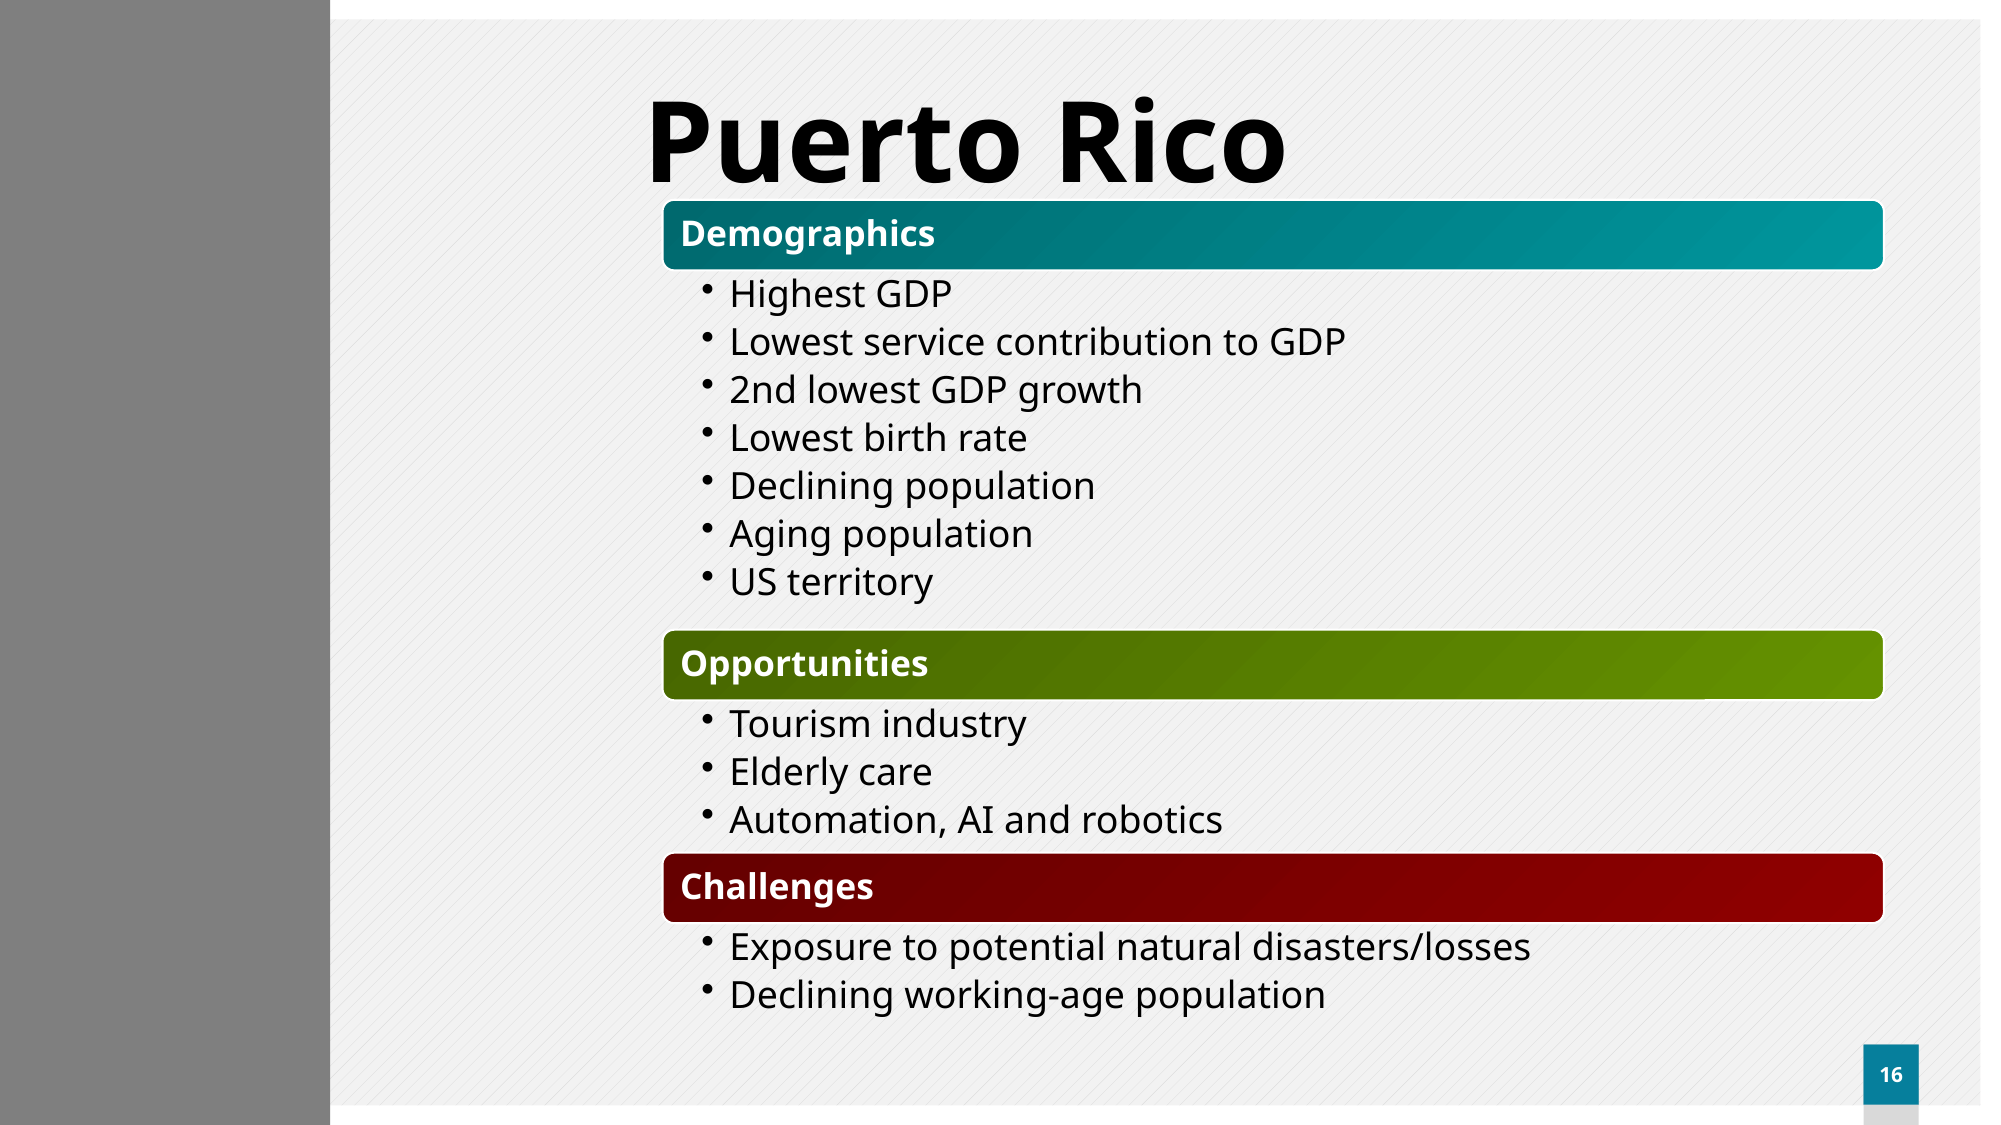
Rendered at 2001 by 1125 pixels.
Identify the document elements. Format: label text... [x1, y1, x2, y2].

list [662, 191, 1885, 1034]
text_box Puerto Rico [628, 62, 1305, 213]
text_box [0, 0, 331, 1125]
